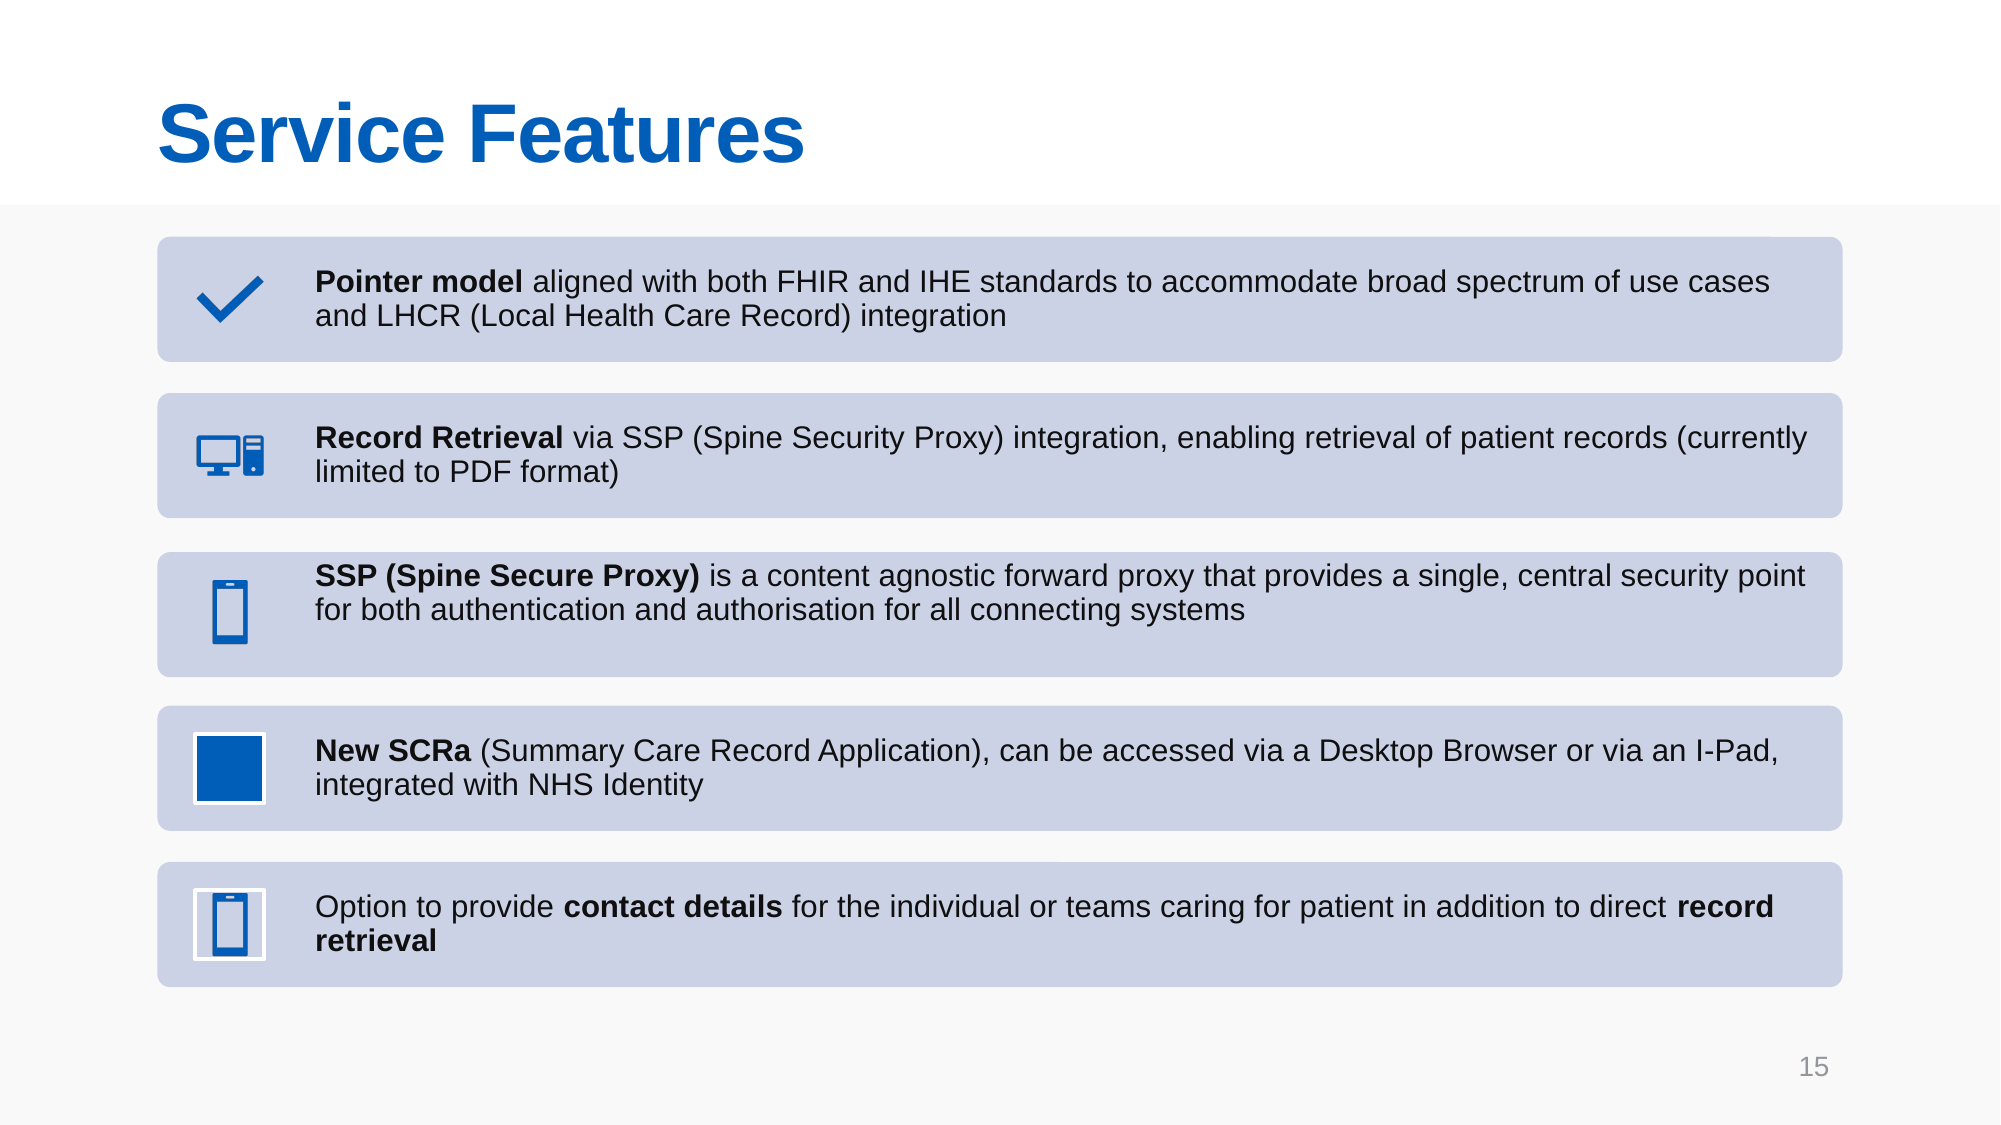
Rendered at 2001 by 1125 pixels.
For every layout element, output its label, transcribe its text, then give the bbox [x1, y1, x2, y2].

title Service Features [157, 78, 1827, 195]
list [157, 235, 1843, 988]
slide_number 15 [1377, 1035, 1845, 1095]
